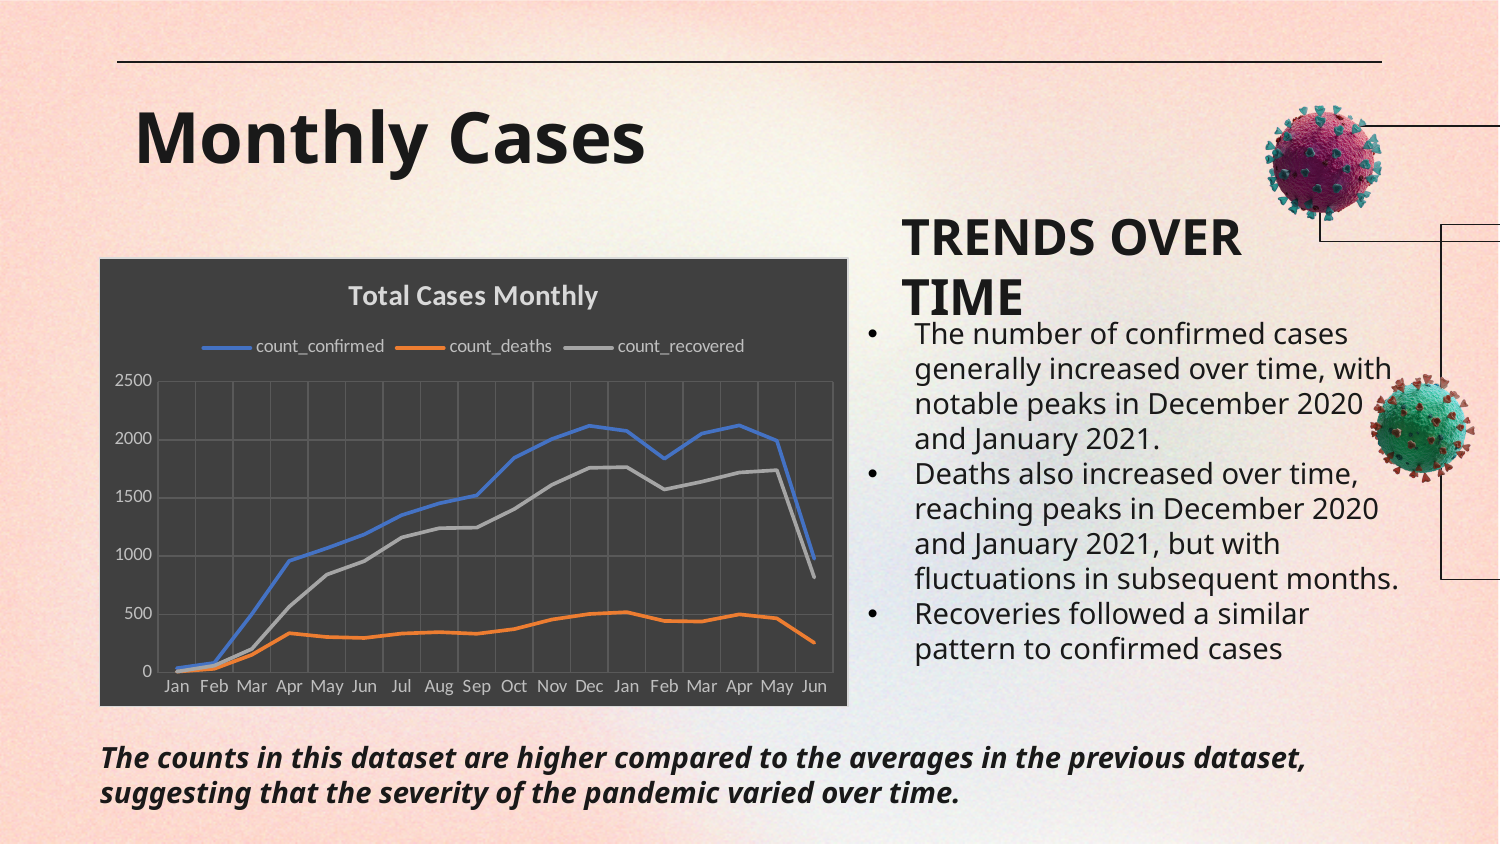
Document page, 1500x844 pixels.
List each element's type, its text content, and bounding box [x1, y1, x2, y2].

text_box [1441, 224, 1500, 580]
chart [98, 256, 850, 708]
picture [0, 0, 1500, 844]
text_box The number of confirmed cases generally increased over time, with notable peaks in December 2020 and January 2021. Deaths also increased over time, reaching peaks in December 2020 and January 2021, but with fluctuations in subsequent months. Recoveries followed a similar pattern to confirmed cases [855, 450, 1415, 531]
text_box [1320, 126, 1500, 242]
text_box TRENDS OVER TIME [886, 226, 1334, 306]
title Monthly Cases [118, 87, 1382, 182]
text_box The counts in this dataset are higher compared to the averages in the previous dataset, suggesting that the severity of the pandemic varied over time. [85, 735, 1442, 815]
